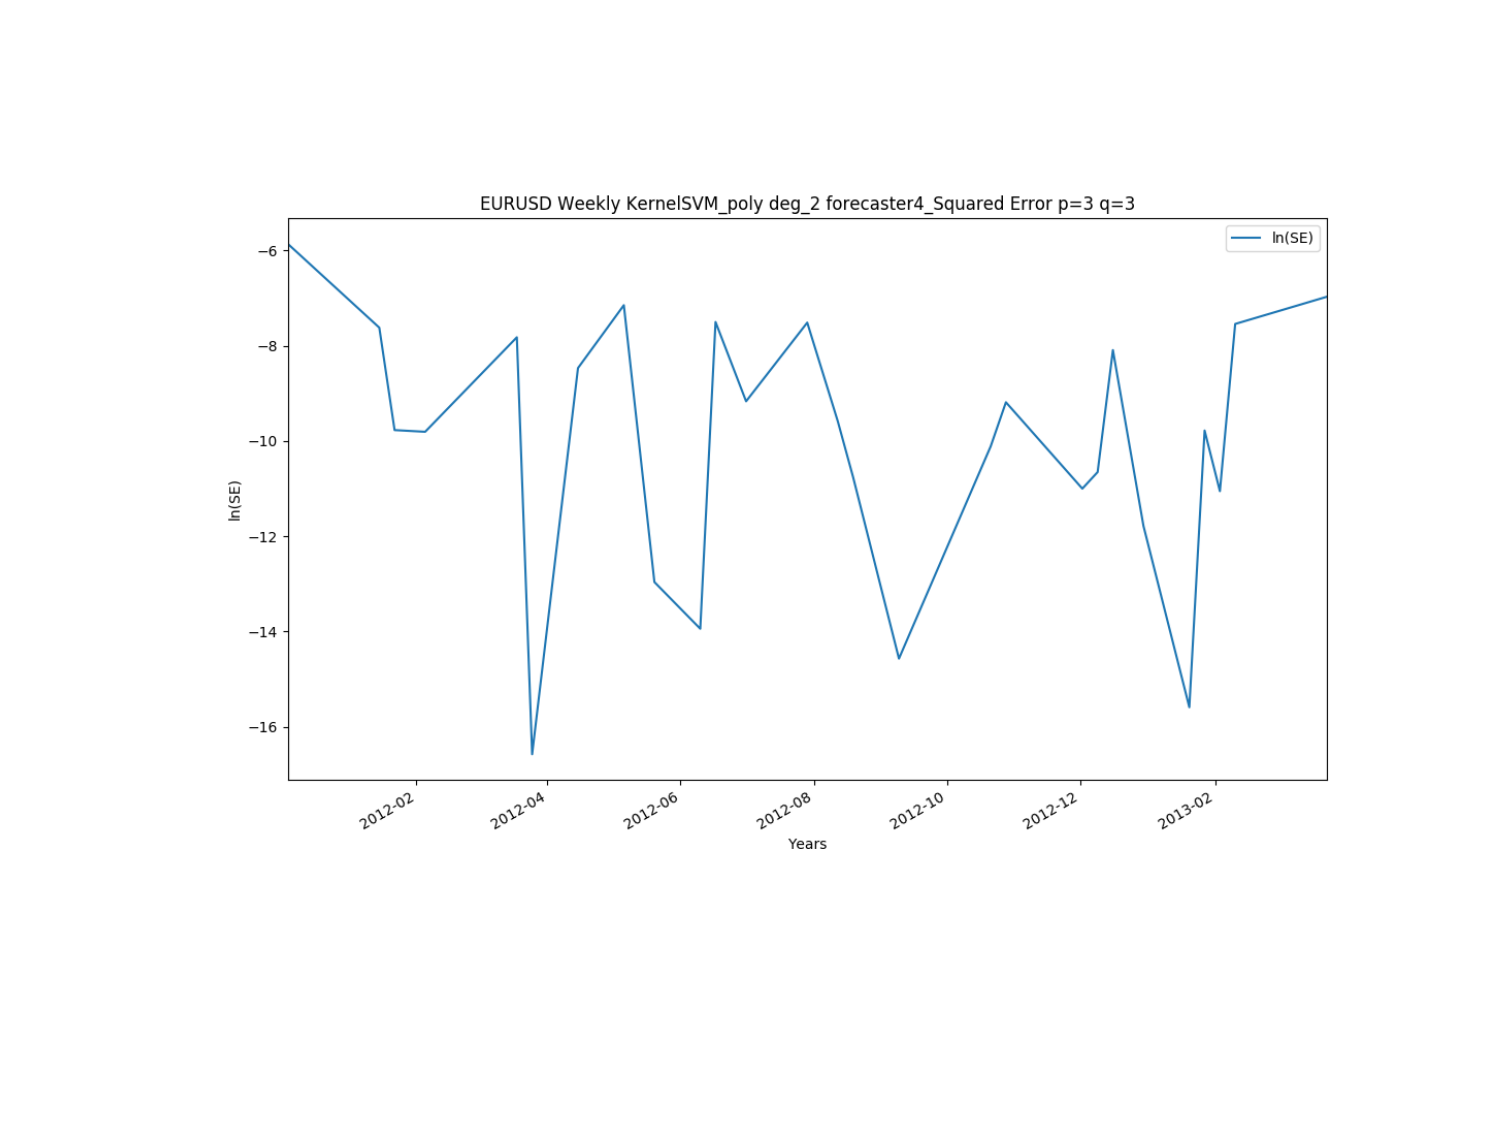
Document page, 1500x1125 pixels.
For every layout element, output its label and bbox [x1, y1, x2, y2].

picture [119, 119, 1461, 946]
